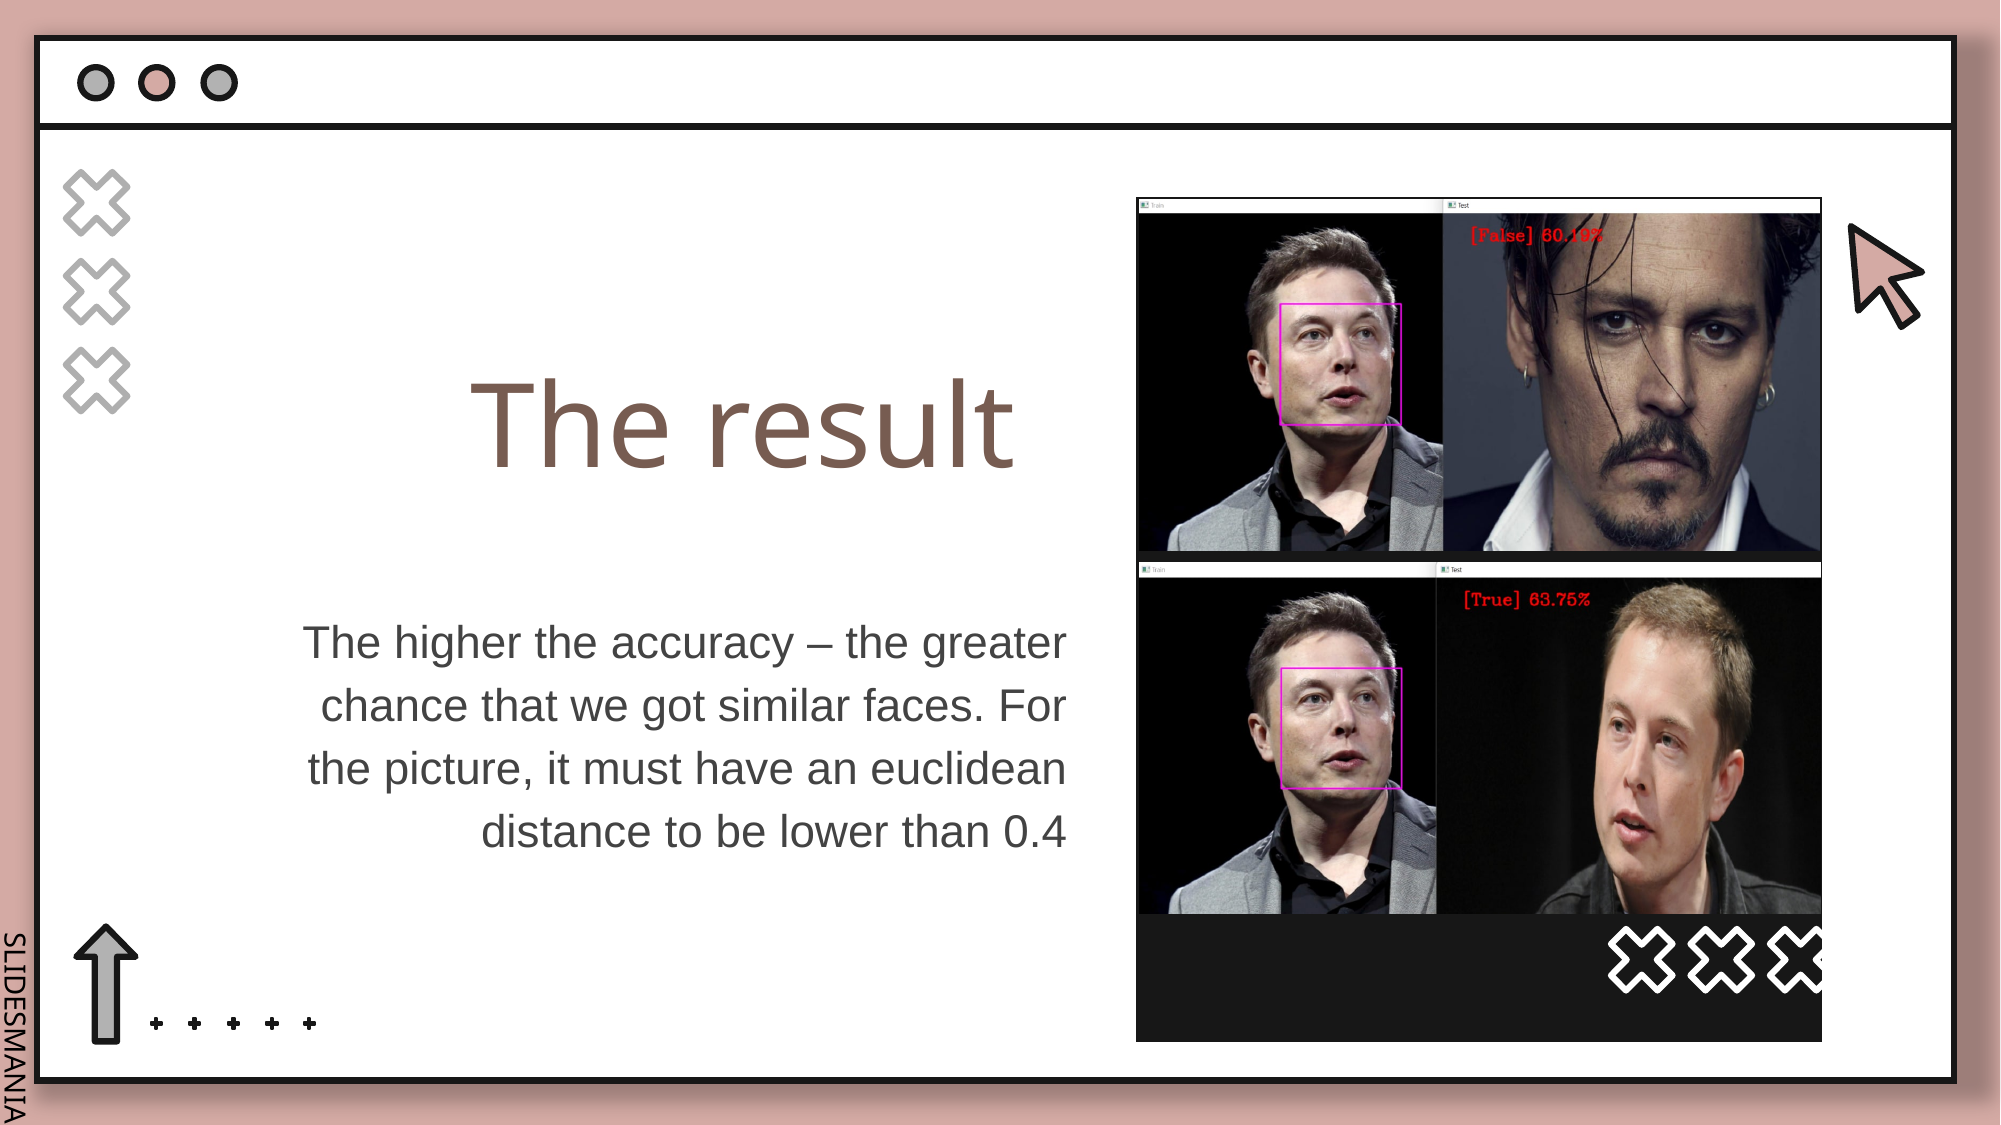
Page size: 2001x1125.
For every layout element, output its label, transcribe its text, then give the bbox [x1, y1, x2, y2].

text_box [1611, 928, 1673, 991]
text_box [1690, 928, 1753, 991]
picture [1138, 199, 1820, 552]
title The result [229, 226, 1037, 617]
picture [1138, 562, 1821, 914]
text_box [1850, 226, 1923, 327]
text_box [1769, 928, 1832, 991]
text_box [1139, 921, 1820, 1039]
subtitle The higher the accuracy – the greater chance that we got similar faces. For the picture, it must have an euclidean distance to be lower than 0.4 [281, 584, 1088, 702]
